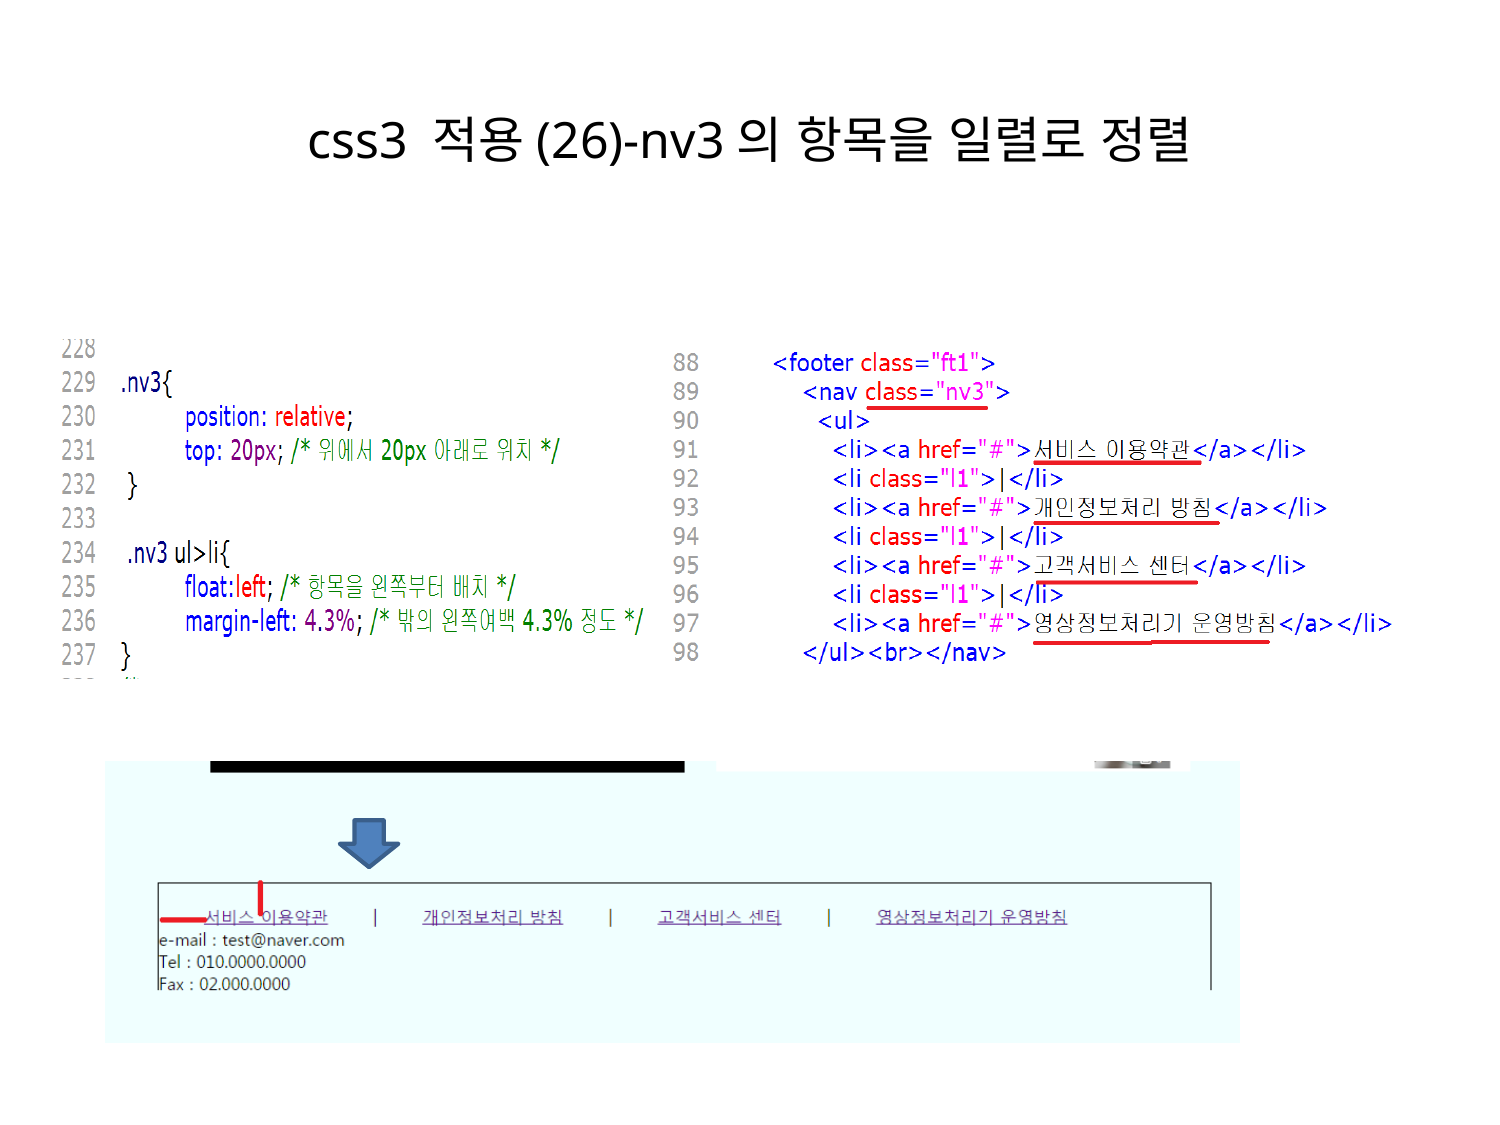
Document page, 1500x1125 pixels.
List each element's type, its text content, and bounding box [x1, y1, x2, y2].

picture [105, 761, 1241, 1044]
title css3 적용(26)-nv3의 항목을 일렬로 정렬 [75, 45, 1425, 233]
picture [58, 339, 1419, 680]
